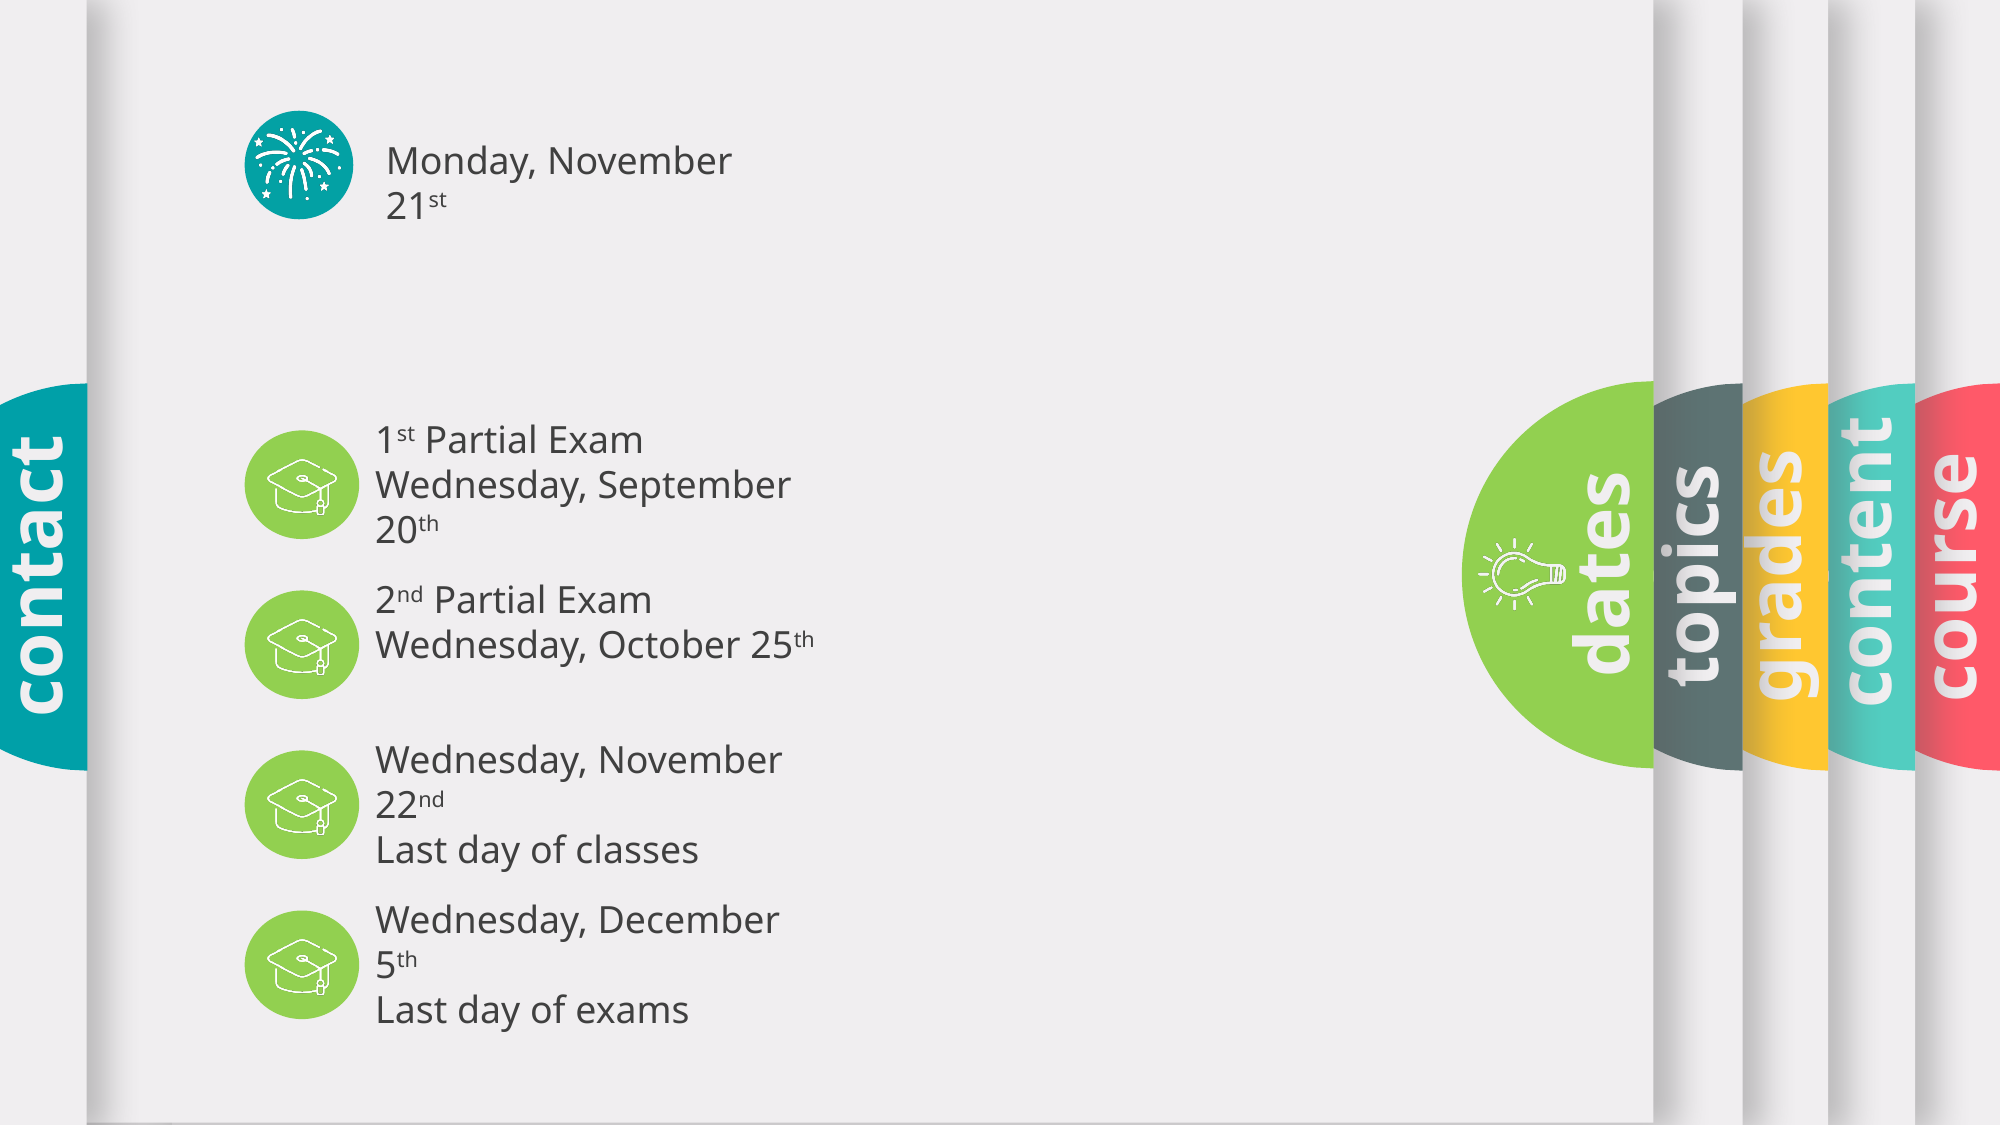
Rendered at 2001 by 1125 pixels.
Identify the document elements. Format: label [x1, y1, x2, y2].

text_box [244, 728, 832, 860]
text_box [172, 0, 1743, 1125]
text_box [244, 408, 832, 540]
text_box [0, 0, 88, 1125]
text_box [244, 888, 832, 1020]
text_box [88, 0, 1654, 1123]
text_box [1916, 0, 2000, 1125]
text_box [1743, 0, 1829, 1125]
text_box [1829, 0, 1916, 1125]
text_box [244, 110, 765, 220]
text_box [244, 568, 832, 700]
